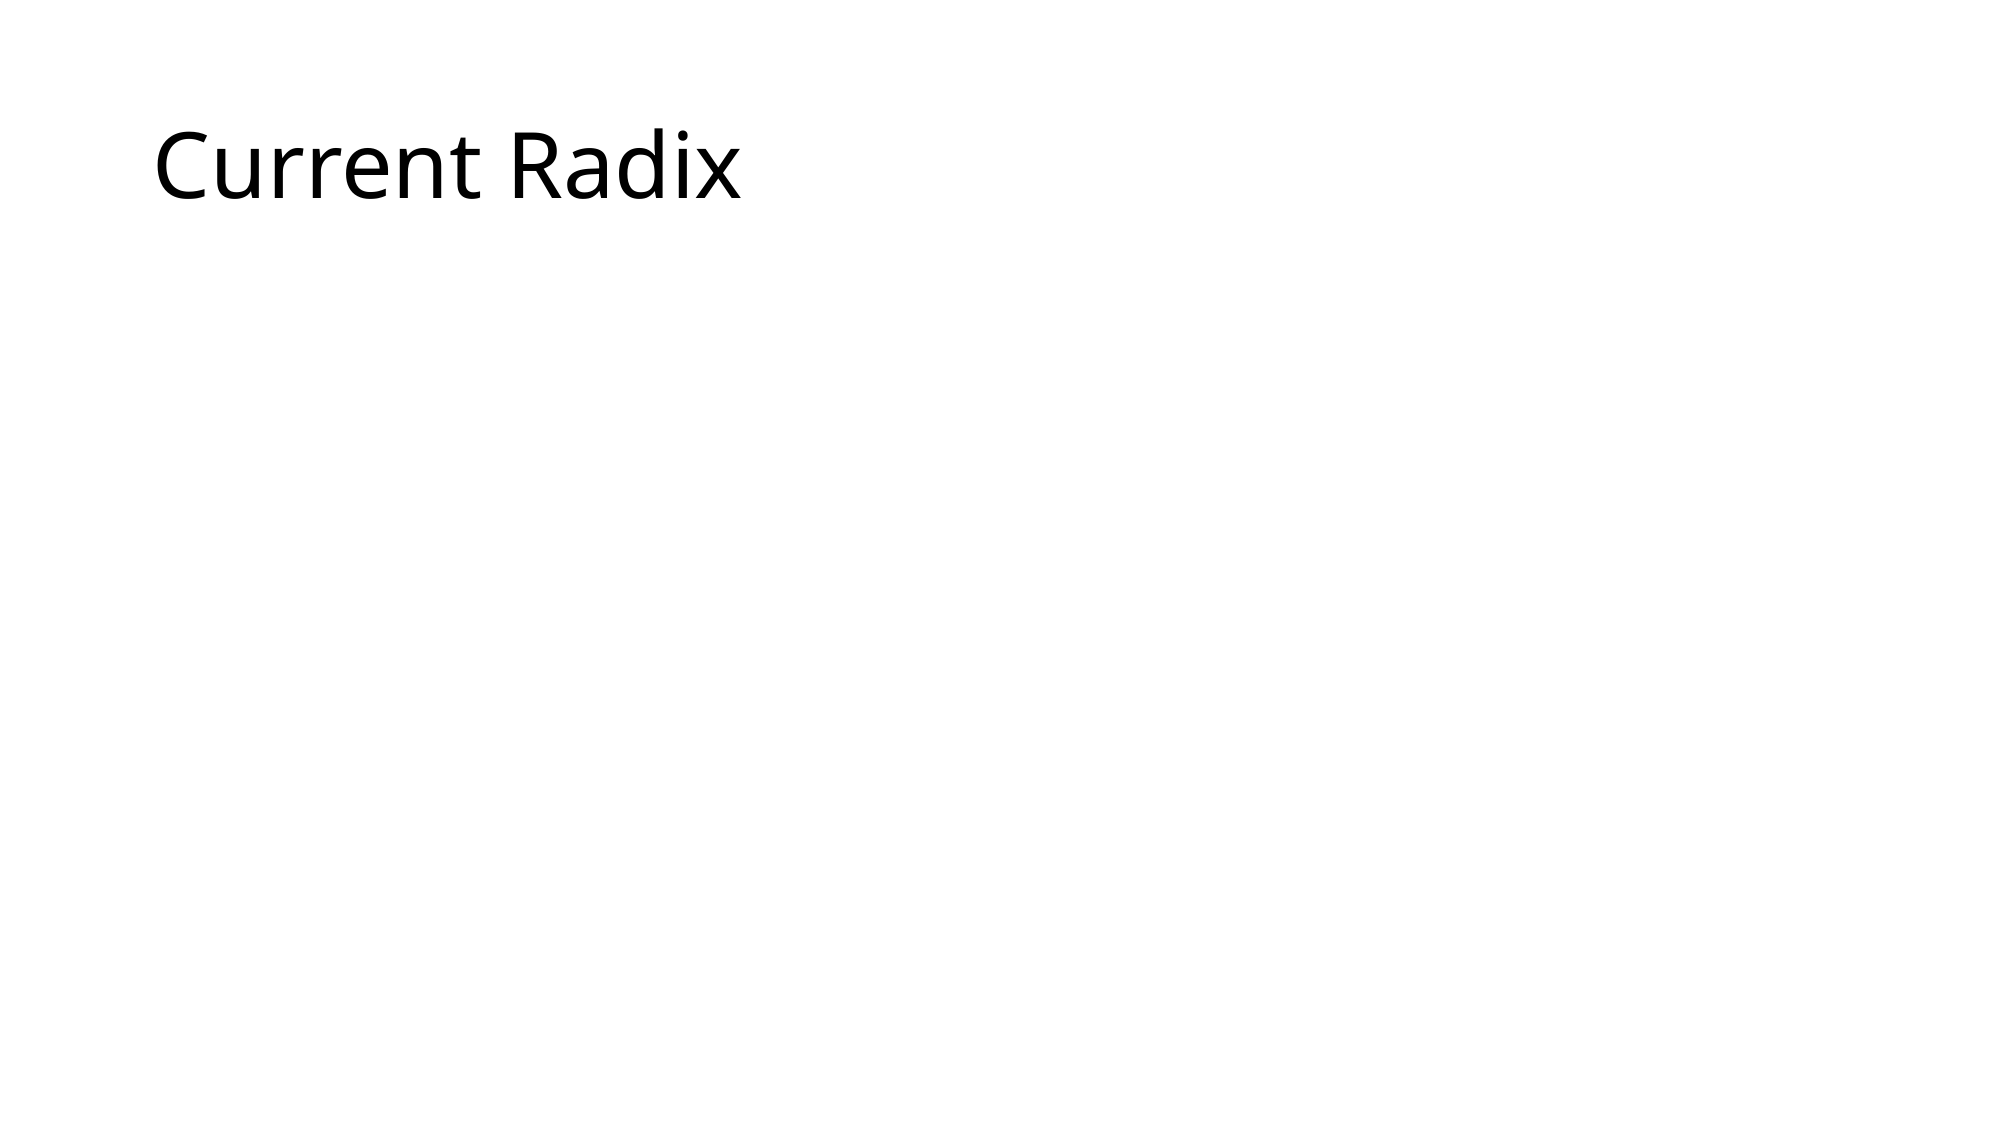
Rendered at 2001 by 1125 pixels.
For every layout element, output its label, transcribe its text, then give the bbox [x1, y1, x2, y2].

title Current Radix [137, 59, 1863, 278]
